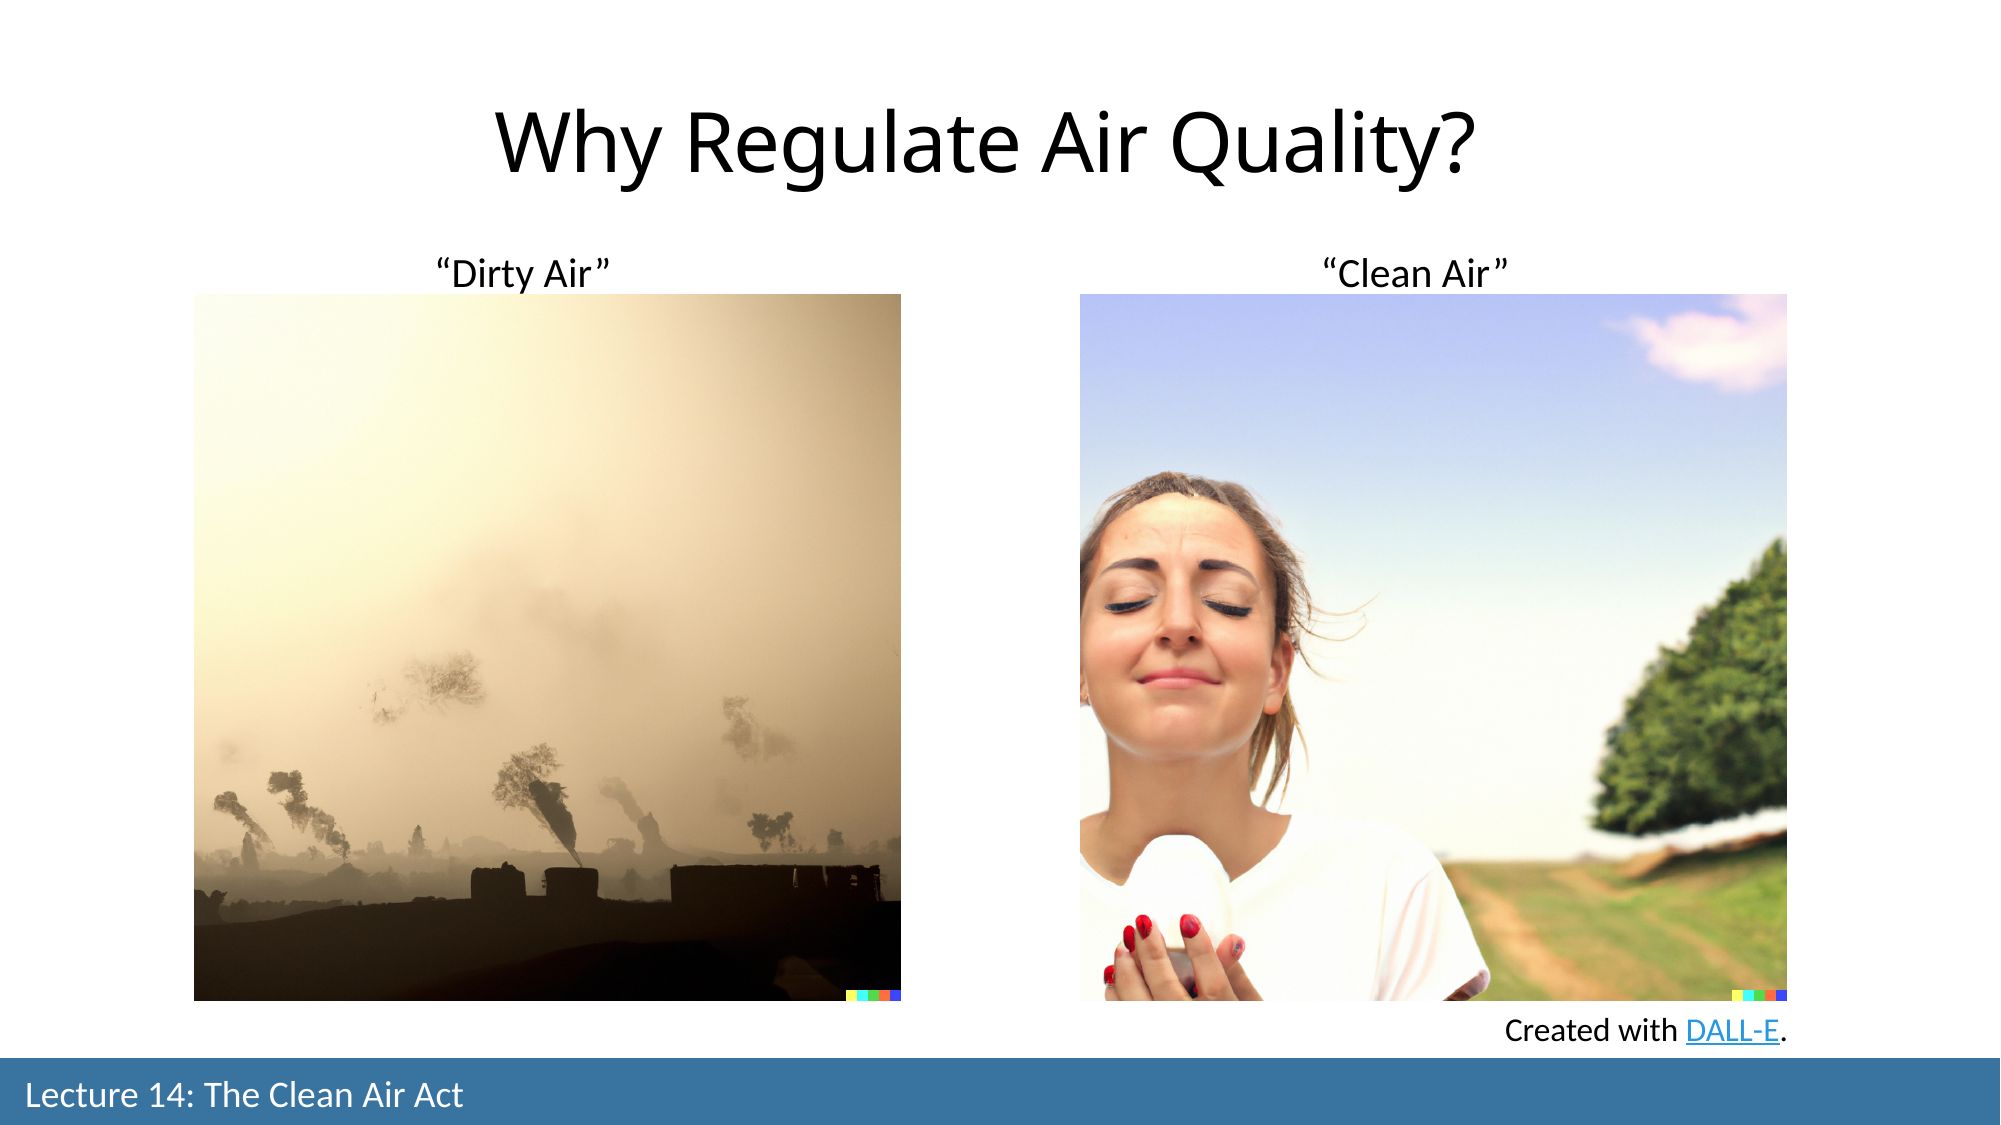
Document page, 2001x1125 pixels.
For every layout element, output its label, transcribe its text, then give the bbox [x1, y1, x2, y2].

picture [1080, 294, 1787, 1001]
text_box Why Regulate Air Quality? [393, 0, 1579, 197]
text_box “Dirty Air” [419, 226, 676, 294]
text_box Created with DALL-E. [1490, 1000, 1847, 1056]
text_box “Clean Air” [1305, 226, 1562, 294]
picture [194, 294, 901, 1001]
